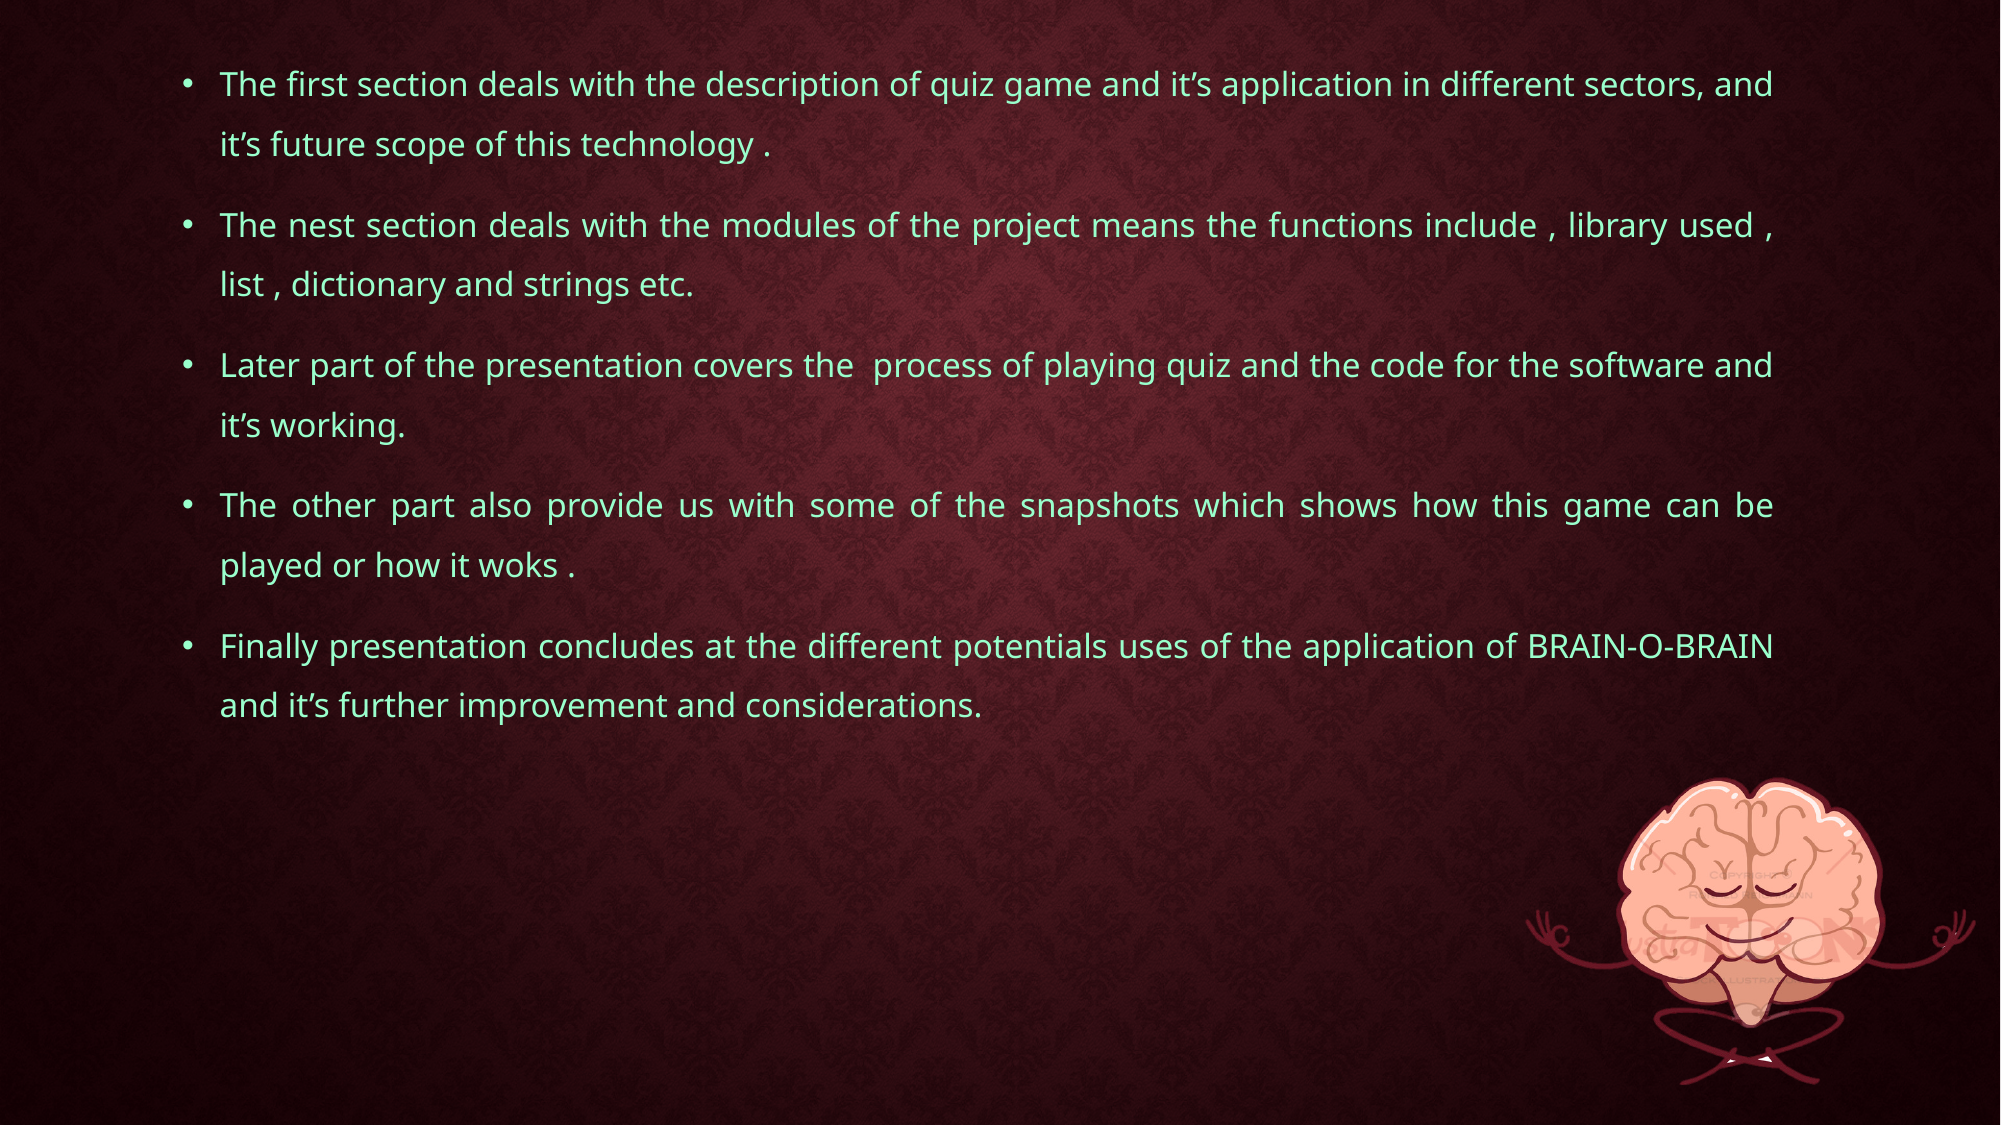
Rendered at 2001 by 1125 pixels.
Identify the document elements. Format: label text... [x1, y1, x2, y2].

picture [1525, 777, 1976, 1123]
list The first section deals with the description of quiz game and it’s application in different sectors, and it’s future scope of this technology . The nest section deals with the modules of the project means the functions include , library used , list , dictionary and strings etc. Later part of the presentation covers the process of playing quiz and the code for the software and it’s working. The other part also provide us with some of the snapshots which shows how this game can be played or how it woks . Finally presentation concludes at the different potentials uses of the application of BRAIN-O-BRAIN and it’s further improvement and considerations. [167, 36, 1793, 977]
